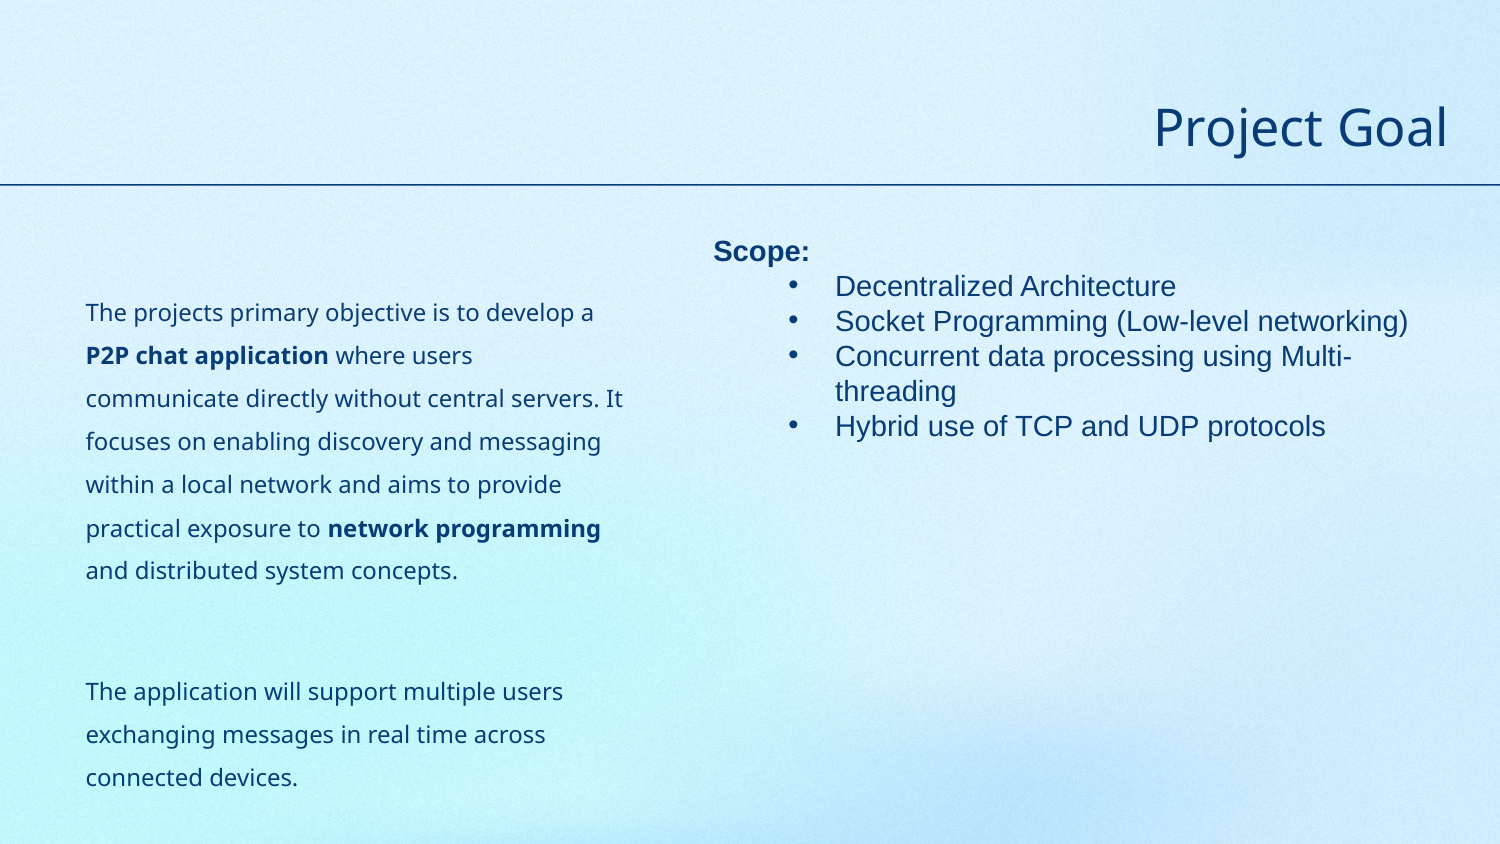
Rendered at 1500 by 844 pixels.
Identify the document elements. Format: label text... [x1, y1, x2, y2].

title Project Goal [39, 37, 1464, 172]
picture [0, 0, 1500, 184]
text_box Scope: Decentralized Architecture Socket Programming (Low-level networking) Concurrent data processing using Multi-threading Hybrid use of TCP and UDP protocols [698, 224, 1463, 450]
list The projects primary objective is to develop a P2P chat application where users communicate directly without central servers. It focuses on enabling discovery and messaging within a local network and aims to provide practical exposure to network programming and distributed system concepts. The application will support multiple users exchanging messages in real time across connected devices. [37, 225, 644, 807]
picture [0, 186, 1500, 844]
